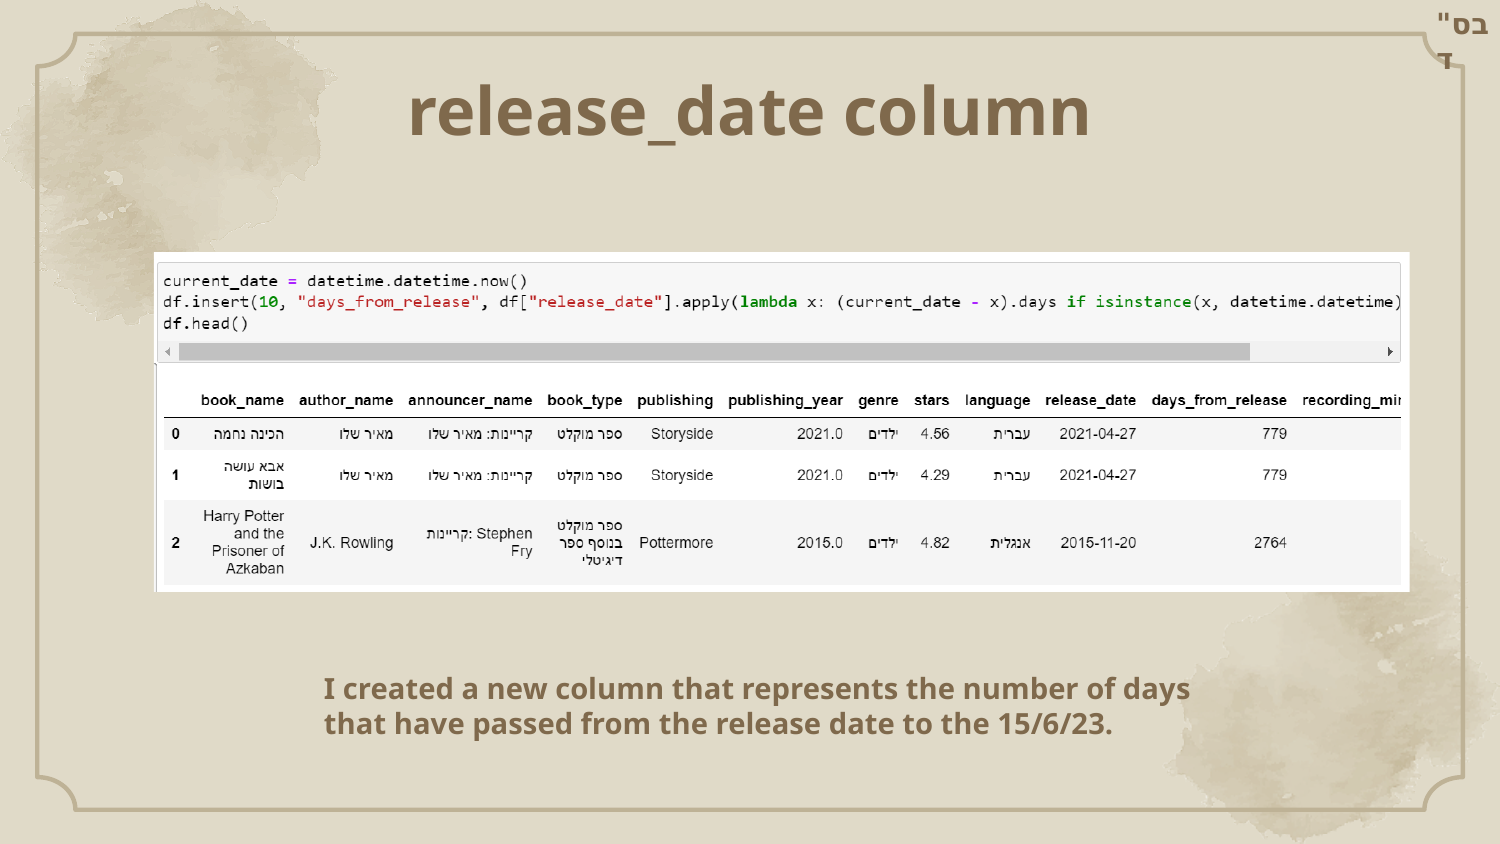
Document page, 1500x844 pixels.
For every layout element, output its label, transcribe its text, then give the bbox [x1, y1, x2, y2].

text_box בס"ד [1420, 0, 1500, 49]
picture [153, 251, 1410, 592]
text_box I created a new column that represents the number of days that have passed from the release date to the 15/6/23. [309, 600, 1255, 821]
title release_date column [117, 78, 1383, 139]
